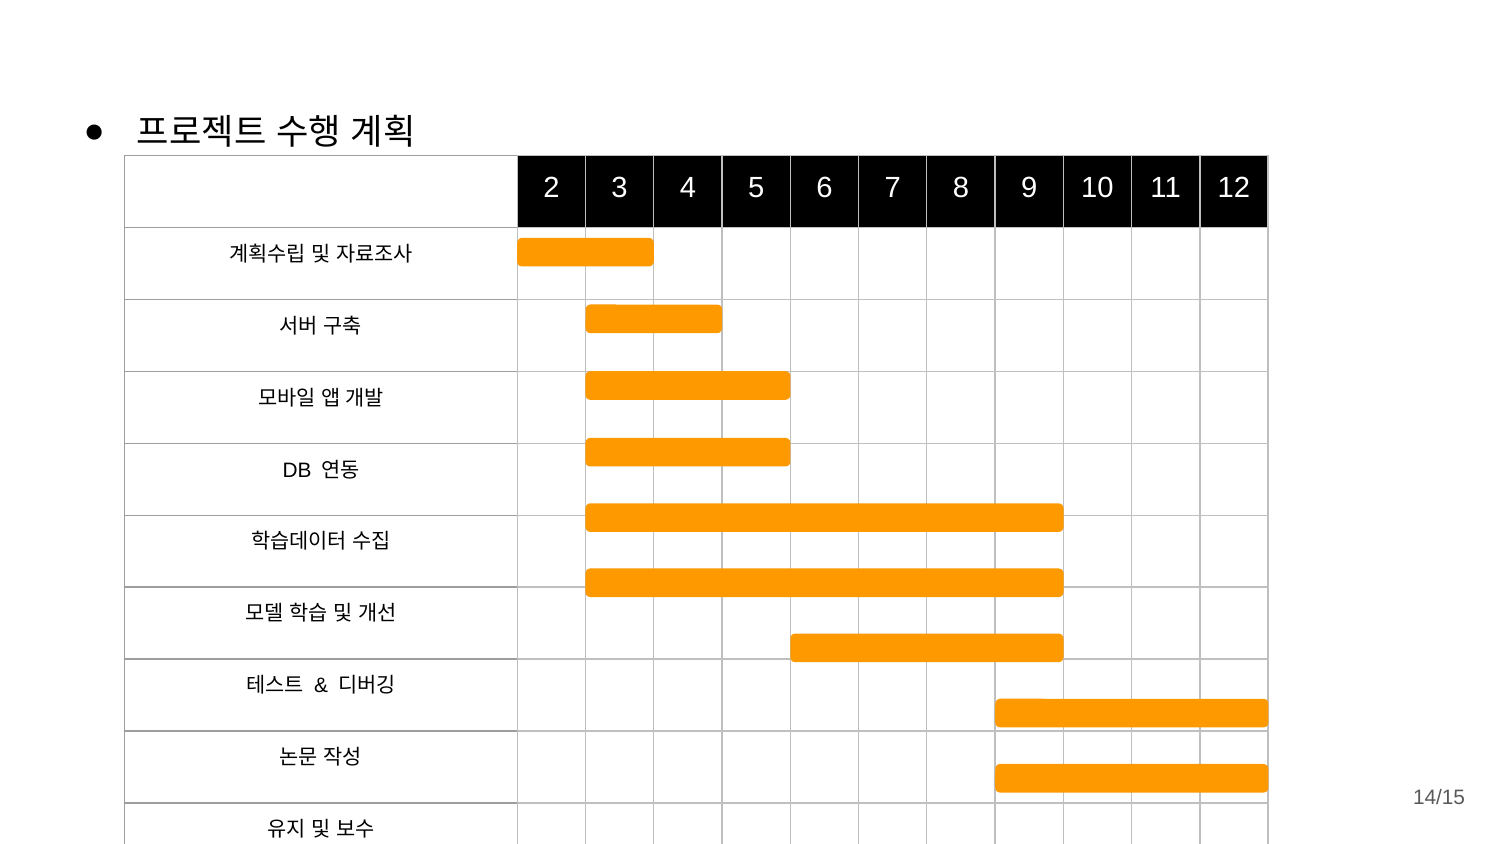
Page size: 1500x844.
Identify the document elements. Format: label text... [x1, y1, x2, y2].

table_cell [1201, 300, 1267, 371]
text_box [585, 304, 723, 334]
table_cell [1132, 660, 1199, 698]
table_cell [791, 732, 858, 802]
table_cell 서버 구축 [125, 300, 517, 371]
table_cell [723, 660, 790, 730]
title 프로젝트 수행 계획 [51, 72, 1449, 167]
table_cell [586, 732, 653, 802]
table_cell [1132, 804, 1199, 844]
table_cell [1064, 660, 1131, 698]
table_cell [586, 300, 653, 306]
table_cell [1064, 300, 1131, 371]
table_header 2 [518, 156, 585, 227]
text_box [585, 568, 1064, 598]
table_cell [654, 804, 721, 844]
table_cell [927, 532, 994, 568]
table_cell [518, 444, 585, 515]
table_cell [518, 228, 585, 239]
table_cell [1201, 732, 1267, 764]
table_cell [723, 804, 790, 844]
table_cell 학습데이터 수집 [125, 516, 517, 586]
table_header 8 [927, 156, 994, 227]
table_cell 모바일 앱 개발 [125, 372, 517, 443]
table_cell [927, 372, 994, 443]
table_cell [1201, 804, 1267, 844]
table_cell [927, 663, 994, 730]
table_cell [586, 266, 653, 299]
table_cell [1064, 228, 1131, 299]
table_cell [518, 266, 585, 299]
table_cell [996, 804, 1063, 844]
table_cell [927, 228, 994, 299]
table_header 9 [996, 156, 1063, 227]
text_box [995, 763, 1269, 793]
table_cell [723, 732, 790, 802]
table_cell [791, 598, 858, 634]
table_cell [791, 228, 858, 299]
table_cell [1132, 793, 1199, 802]
text_box [995, 698, 1269, 728]
table_cell [723, 532, 790, 568]
table_cell [518, 588, 585, 658]
table_cell [1132, 732, 1199, 763]
table_cell [1064, 793, 1131, 802]
table_cell [996, 531, 1063, 569]
table_cell [654, 467, 721, 503]
table_cell [586, 332, 653, 371]
table_cell [586, 596, 653, 658]
table_cell [1201, 228, 1267, 299]
table_cell [654, 532, 721, 568]
table_cell [1201, 372, 1267, 443]
table_cell [1201, 660, 1267, 699]
table_cell 테스트 & 디버깅 [125, 660, 517, 730]
text_box [517, 237, 654, 267]
table_cell [859, 444, 926, 503]
table_cell 유지 및 보수 [125, 804, 517, 844]
table_cell [1132, 516, 1199, 586]
table_cell [518, 516, 585, 586]
table_header 10 [1064, 156, 1131, 227]
table_cell [1132, 300, 1199, 371]
table_cell [1132, 444, 1199, 515]
table_cell [723, 598, 790, 658]
table_cell [654, 228, 721, 299]
table_cell [859, 532, 926, 568]
table_cell [1201, 792, 1267, 802]
table_cell [996, 444, 1063, 504]
table_cell 계획수립 및 자료조사 [125, 228, 517, 299]
table_cell [996, 732, 1063, 765]
table_cell [1064, 804, 1131, 844]
table_cell [723, 465, 790, 503]
table_cell [859, 663, 926, 730]
table_header 12 [1201, 156, 1267, 227]
table_cell [654, 333, 721, 371]
table_cell [927, 732, 994, 802]
table_cell [1132, 228, 1199, 299]
table_cell [586, 228, 653, 239]
slide_number 14/15 [1389, 764, 1480, 830]
table_cell [927, 444, 994, 503]
table_cell [927, 300, 994, 371]
text_box [585, 437, 791, 467]
table_cell [996, 228, 1063, 299]
table_header 3 [586, 156, 653, 227]
table_cell [859, 732, 926, 802]
table_cell [1064, 516, 1131, 586]
table_cell [518, 804, 585, 844]
table_cell [1132, 372, 1199, 443]
table_cell [586, 660, 653, 730]
table_cell [996, 792, 1063, 802]
table_cell [723, 300, 790, 371]
table_cell [518, 300, 585, 371]
table_cell [723, 399, 790, 439]
table_cell [791, 300, 858, 371]
table_cell [927, 804, 994, 844]
text_box [790, 633, 1064, 663]
table_cell [996, 596, 1063, 635]
table_cell [791, 532, 858, 568]
table_cell [586, 804, 653, 844]
table_cell [1064, 372, 1131, 443]
table_cell [654, 732, 721, 802]
table_cell [1201, 444, 1267, 515]
table_cell [791, 444, 858, 503]
table_cell [518, 660, 585, 730]
table_header 5 [723, 156, 790, 227]
table_cell [859, 804, 926, 844]
table_cell [791, 372, 858, 443]
table_header [125, 156, 517, 227]
table_cell [791, 804, 858, 844]
table_cell [859, 598, 926, 633]
table_cell [723, 228, 790, 299]
table_cell [586, 399, 653, 439]
table_cell [859, 228, 926, 299]
table_cell [996, 300, 1063, 371]
table_cell DB 연동 [125, 444, 517, 515]
table_header 6 [791, 156, 858, 227]
table_cell [1064, 444, 1131, 515]
table_cell [518, 372, 585, 443]
table_cell 논문 작성 [125, 732, 517, 802]
table_cell [996, 372, 1063, 443]
table_cell [859, 300, 926, 371]
text_box [585, 503, 1064, 532]
table_cell [518, 732, 585, 802]
table_cell [996, 661, 1063, 700]
table_cell [791, 661, 858, 730]
table_cell [927, 598, 994, 633]
table_cell [859, 372, 926, 443]
table_cell [1201, 516, 1267, 586]
table_cell [586, 466, 653, 504]
table_header 7 [859, 156, 926, 227]
table_cell 모델 학습 및 개선 [125, 588, 517, 658]
table_header 11 [1132, 156, 1199, 227]
table_cell [1132, 588, 1199, 658]
table_cell [1064, 732, 1131, 763]
table_cell [654, 400, 721, 437]
table_cell [586, 531, 653, 569]
table_cell [1201, 588, 1267, 658]
table_cell [1064, 588, 1131, 658]
table_cell [654, 598, 721, 658]
table_cell [654, 300, 721, 305]
text_box [585, 371, 791, 400]
table_header 4 [654, 156, 721, 227]
table_cell [654, 660, 721, 730]
